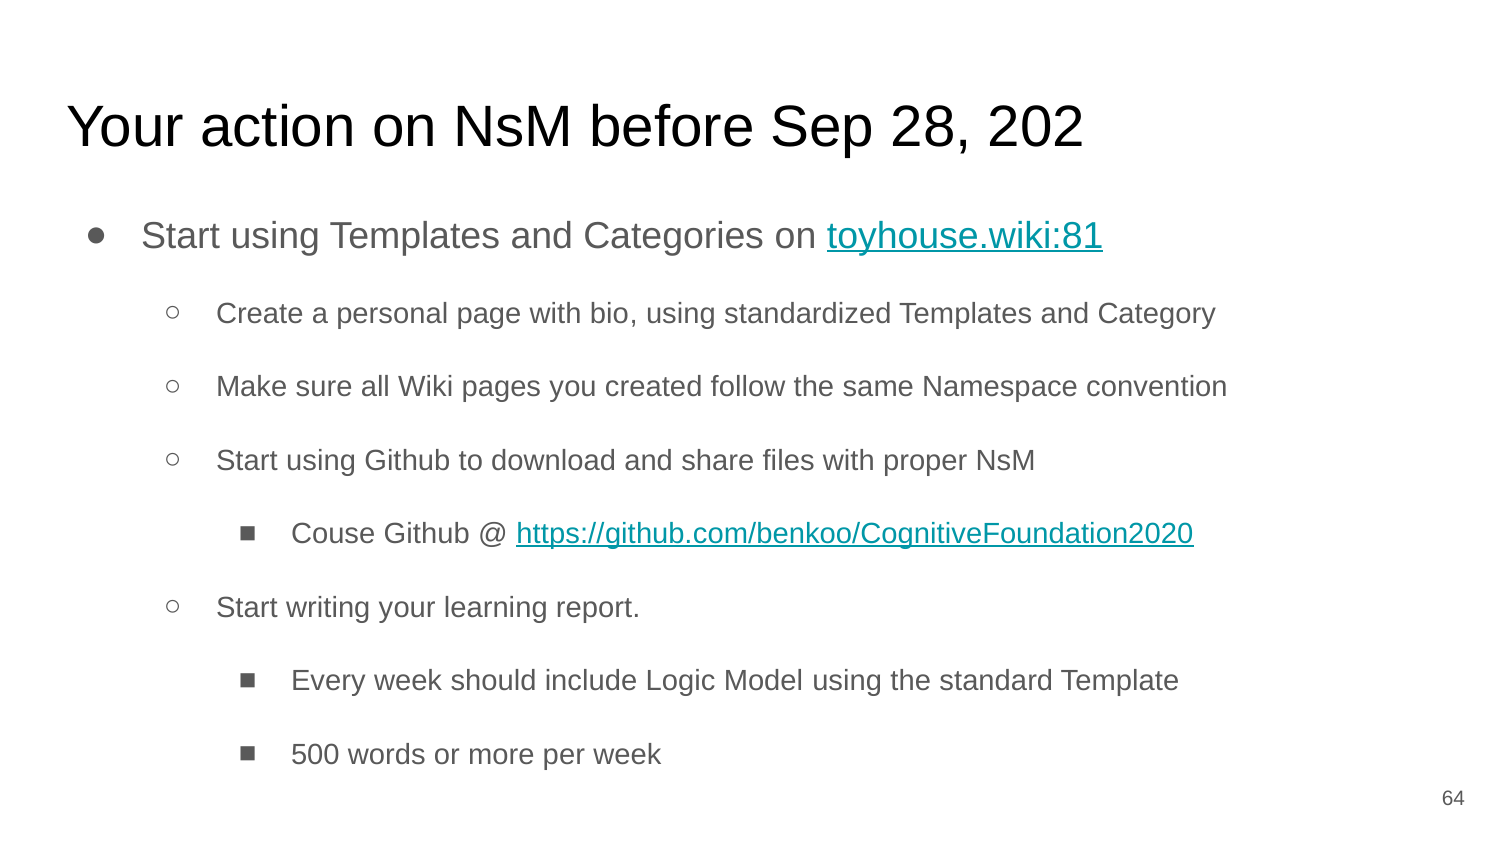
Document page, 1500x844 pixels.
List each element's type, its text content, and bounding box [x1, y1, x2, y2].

slide_number 64 [1389, 764, 1480, 830]
title Your action on NsM before Sep 28, 202 [51, 72, 1449, 167]
list Start using Templates and Categories on toyhouse.wiki:81 Create a personal page with bio, using standardized Templates and Category Make sure all Wiki pages you created follow the same Namespace convention Start using Github to download and share files with proper NsM Couse Github @ https://github.com/benkoo/CognitiveFoundation2020 Start writing your learning report. Every week should include Logic Model using the standard Template 500 words or more per week [51, 189, 1449, 750]
